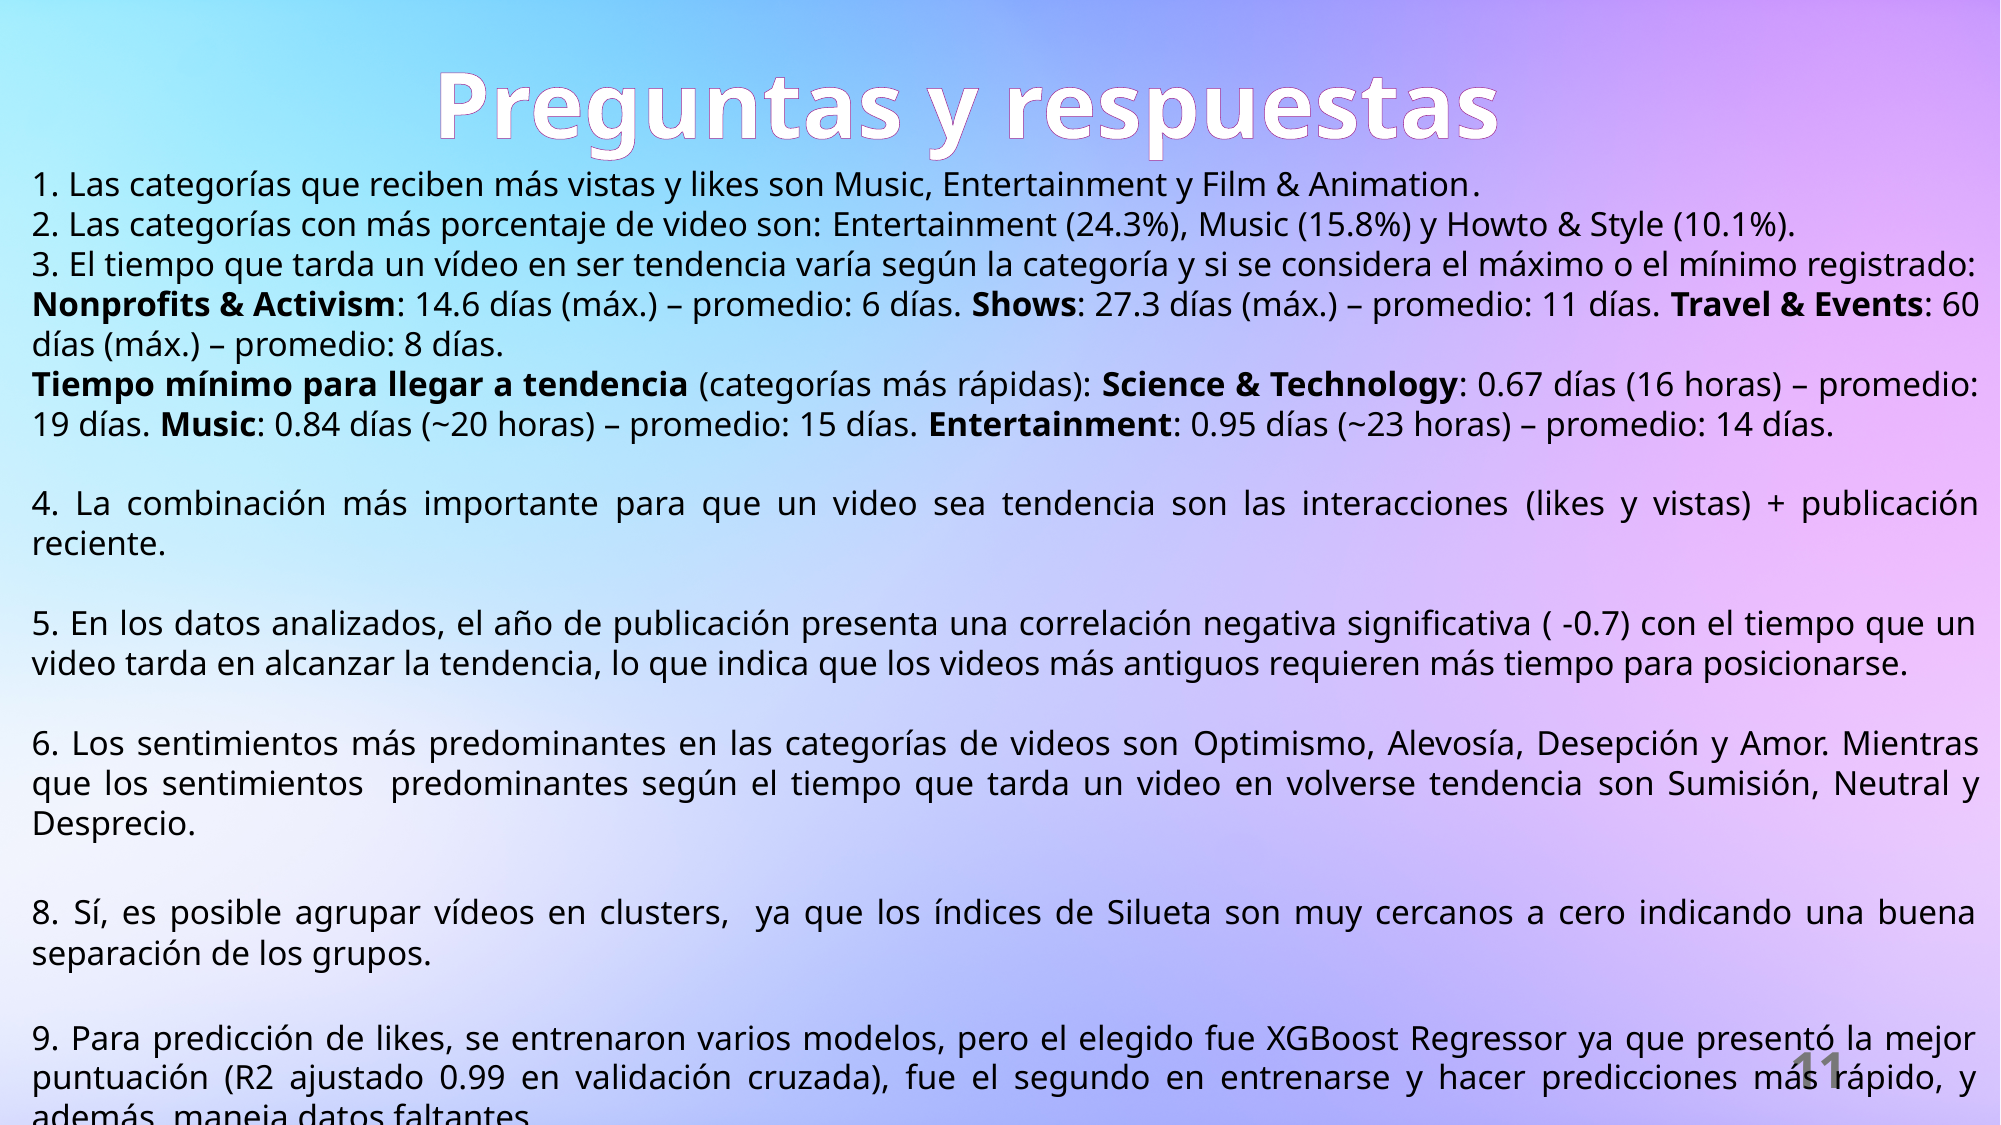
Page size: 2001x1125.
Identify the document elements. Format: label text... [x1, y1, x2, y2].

picture [0, 0, 2001, 1125]
title Preguntas y respuestas [104, 31, 1830, 155]
text_box 1. Las categorías que reciben más vistas y likes son Music, Entertainment y Film & Animation. 2. Las categorías con más porcentaje de video son: Entertainment (24.3%), Music (15.8%) y Howto & Style (10.1%). 3. El tiempo que tarda un vídeo en ser tendencia varía según la categoría y si se considera el máximo o el mínimo registrado: Nonprofits & Activism: 14.6 días (máx.) – promedio: 6 días. Shows: 27.3 días (máx.) – promedio: 11 días. Travel & Events: 60 días (máx.) – promedio: 8 días. Tiempo mínimo para llegar a tendencia (categorías más rápidas): Science & Technology: 0.67 días (16 horas) – promedio: 19 días. Music: 0.84 días (~20 horas) – promedio: 15 días. Entertainment: 0.95 días (~23 horas) – promedio: 14 días. 4. La combinación más importante para que un video sea tendencia son las interacciones (likes y vistas) + publicación reciente. 5. En los datos analizados, el año de publicación presenta una correlación negativa significativa ( -0.7) con el tiempo que un video tarda en alcanzar la tendencia, lo que indica que los videos más antiguos requieren más tiempo para posicionarse. 6. Los sentimientos más predominantes en las categorías de videos son Optimismo, Alevosía, Desepción y Amor. Mientras que los sentimientos predominantes según el tiempo que tarda un video en volverse tendencia son Sumisión, Neutral y Desprecio. 8. Sí, es posible agrupar vídeos en clusters, ya que los índices de Silueta son muy cercanos a cero indicando una buena separación de los grupos. 9. Para predicción de likes, se entrenaron varios modelos, pero el elegido fue XGBoost Regressor ya que presentó la mejor puntuación (R2 ajustado 0.99 en validación cruzada), fue el segundo en entrenarse y hacer predicciones más rápido, y además, maneja datos faltantes. [16, 155, 1995, 1125]
